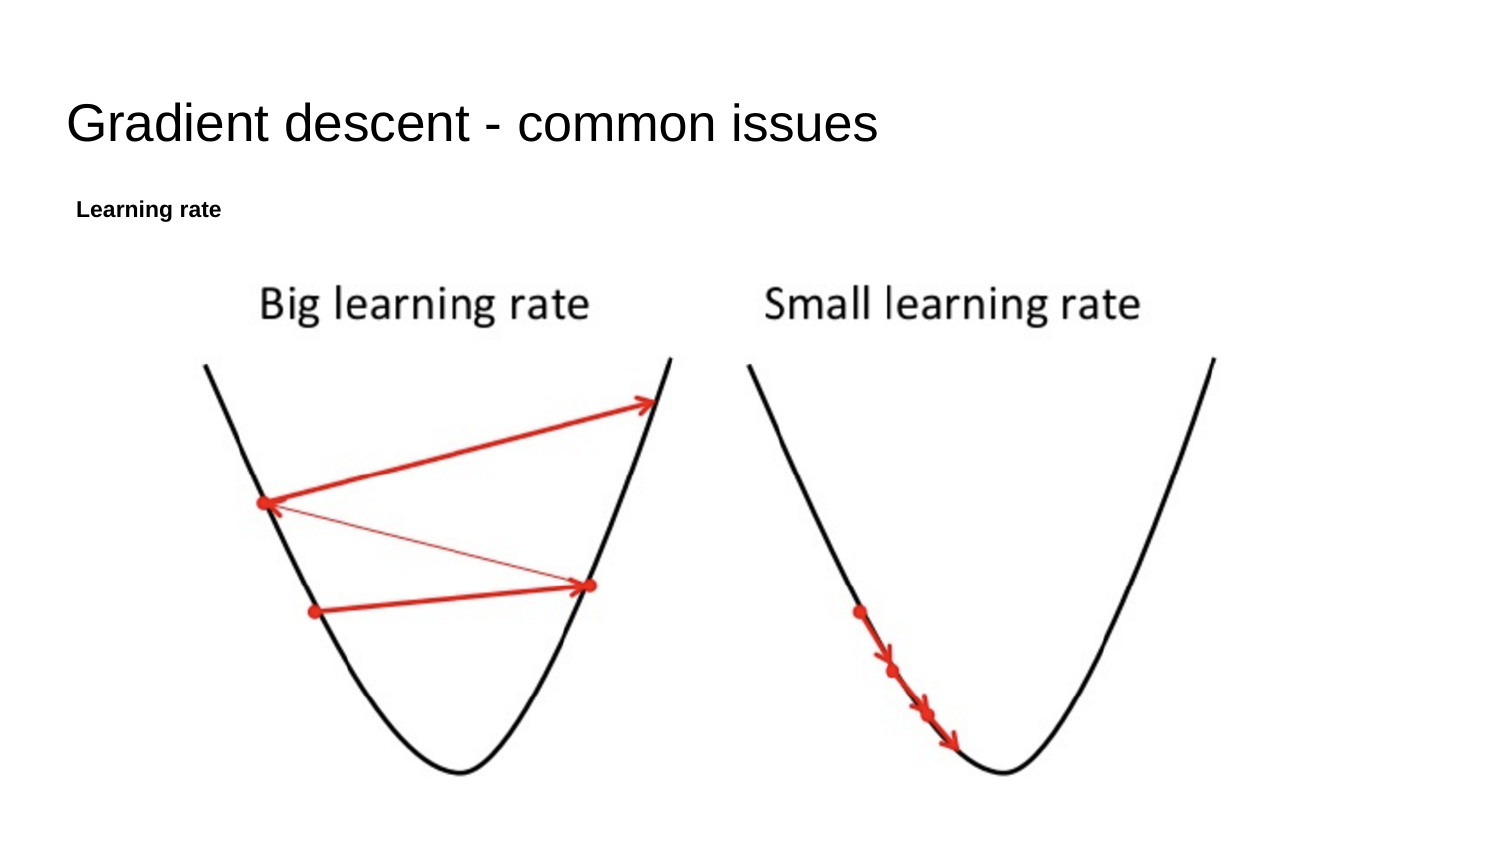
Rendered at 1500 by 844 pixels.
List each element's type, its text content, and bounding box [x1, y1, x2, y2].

picture [131, 251, 1320, 808]
title Gradient descent - common issues [51, 72, 1449, 167]
text_box Learning rate [61, 180, 554, 236]
text_box [67, 166, 560, 233]
